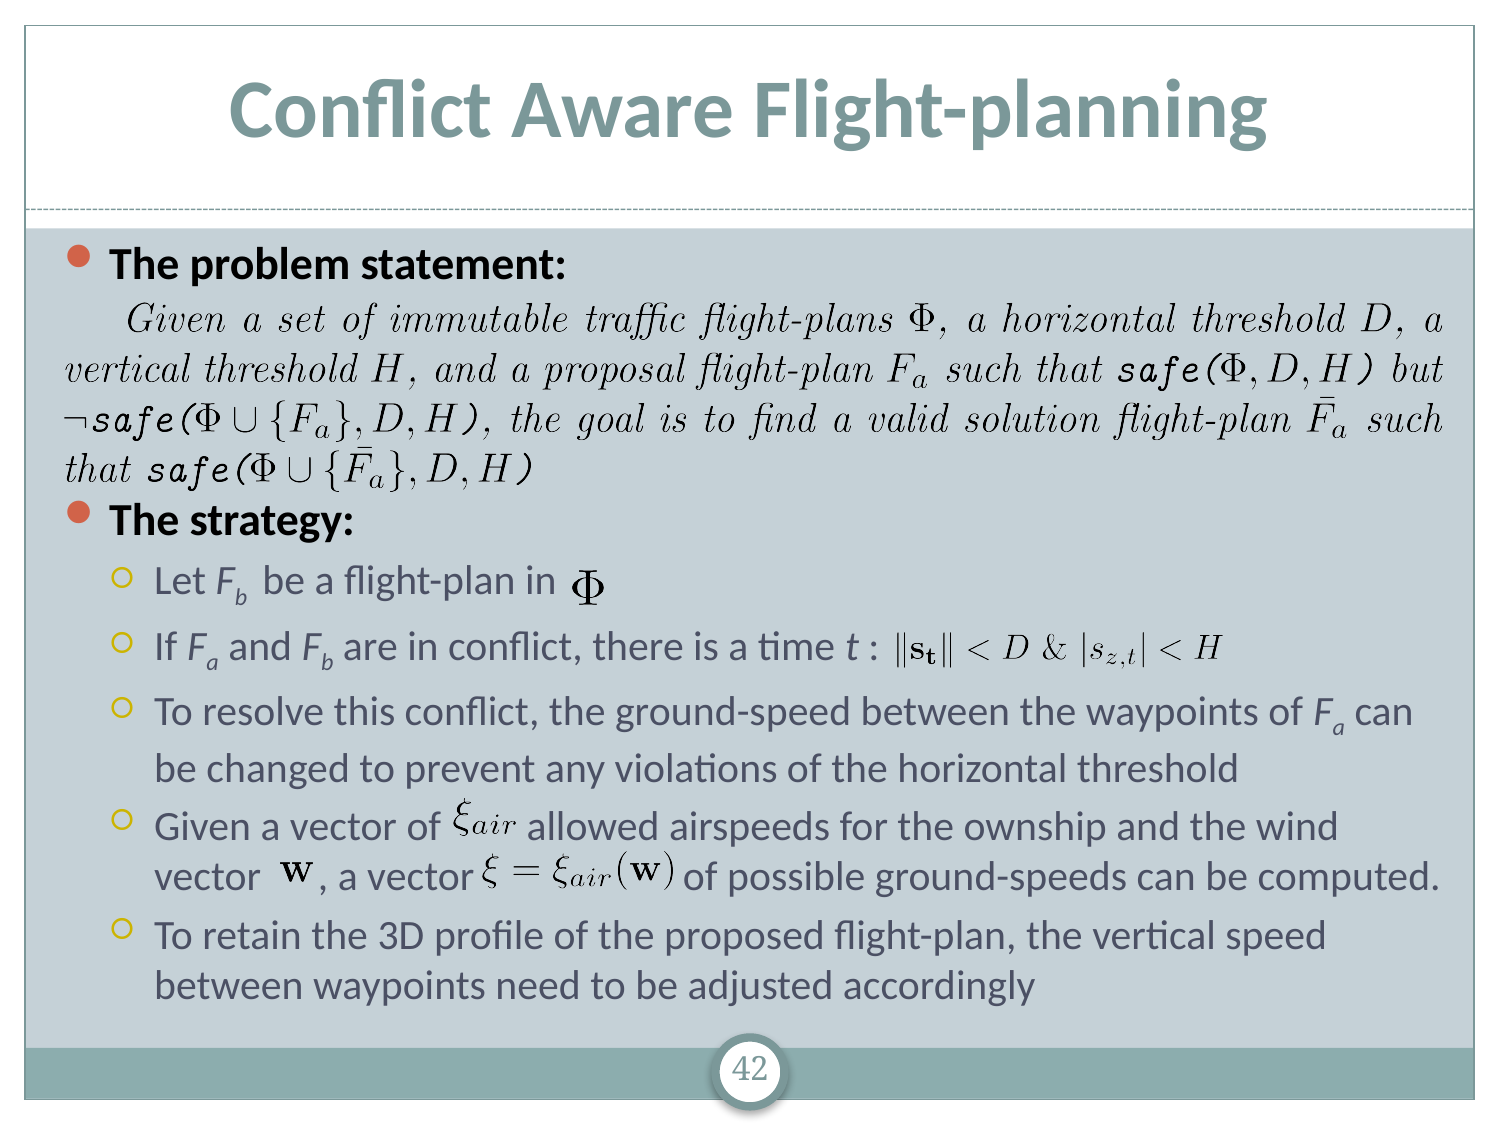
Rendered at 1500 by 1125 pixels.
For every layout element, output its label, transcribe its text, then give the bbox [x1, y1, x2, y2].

slide_number 42 [712, 1059, 788, 1107]
list The problem statement: The strategy: Let Fb be a flight-plan in If Fa and Fb are in conflict, there is a time t : To resolve this conflict, the ground-speed between the waypoints of Fa can be changed to prevent any violations of the horizontal threshold Given a vector of allowed airspeeds for the ownship and the wind vector , a vector of possible ground-speeds can be computed. To retain the 3D profile of the proposed flight-plan, the vertical speed between waypoints need to be adjusted accordingly [49, 225, 1459, 1059]
picture [481, 850, 673, 890]
picture [572, 569, 604, 605]
title Conflict Aware Flight-planning [49, 37, 1450, 162]
picture [452, 798, 516, 837]
picture [64, 302, 1443, 492]
picture [280, 862, 314, 882]
picture [896, 632, 1224, 669]
